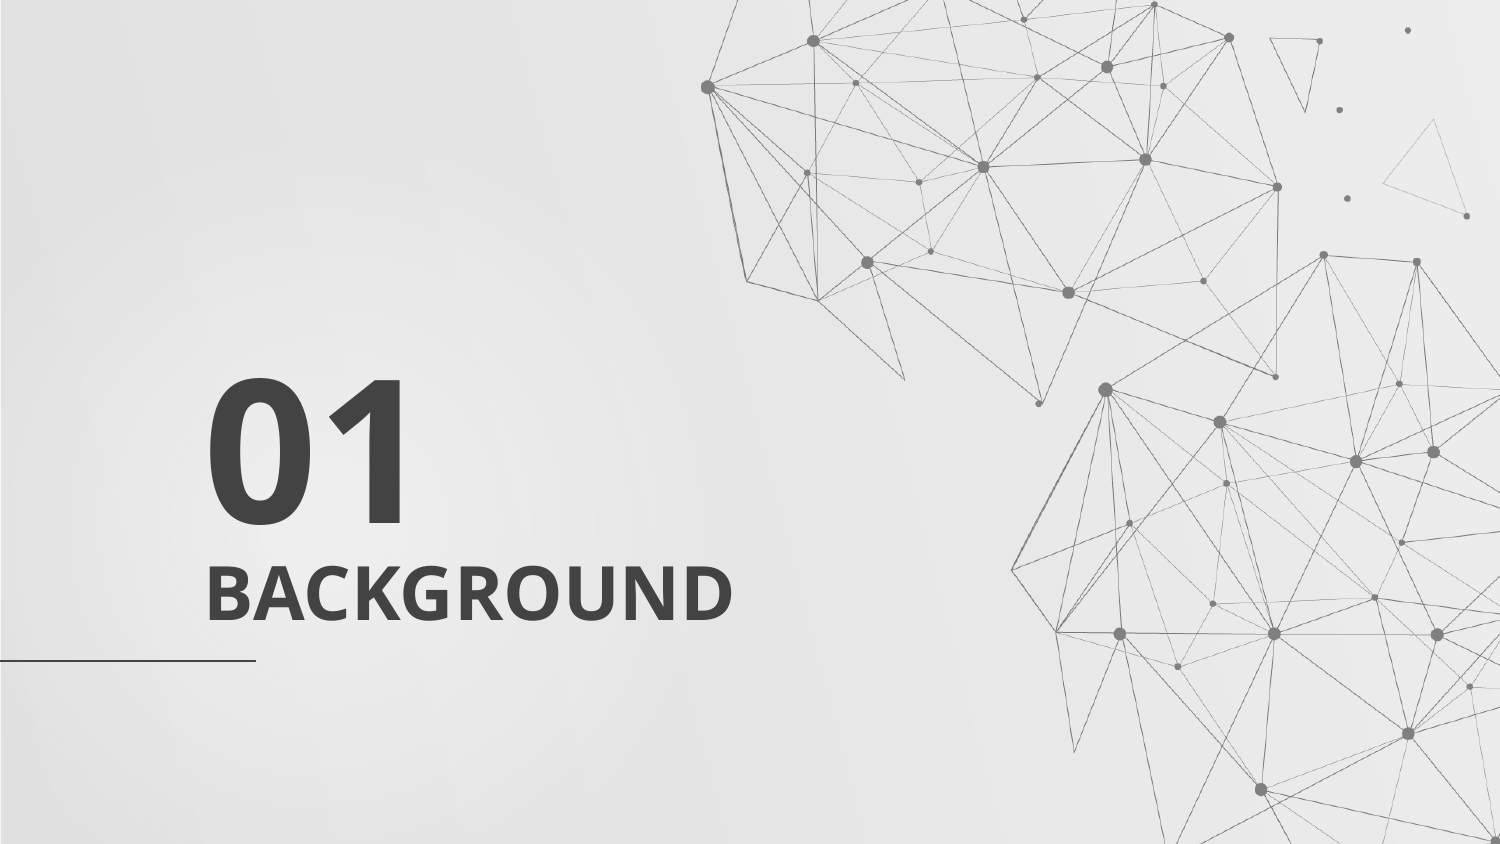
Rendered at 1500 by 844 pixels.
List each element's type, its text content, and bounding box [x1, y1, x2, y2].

title 01 [188, 381, 678, 505]
title BACKGROUND [188, 506, 1010, 674]
picture [0, 0, 1500, 844]
